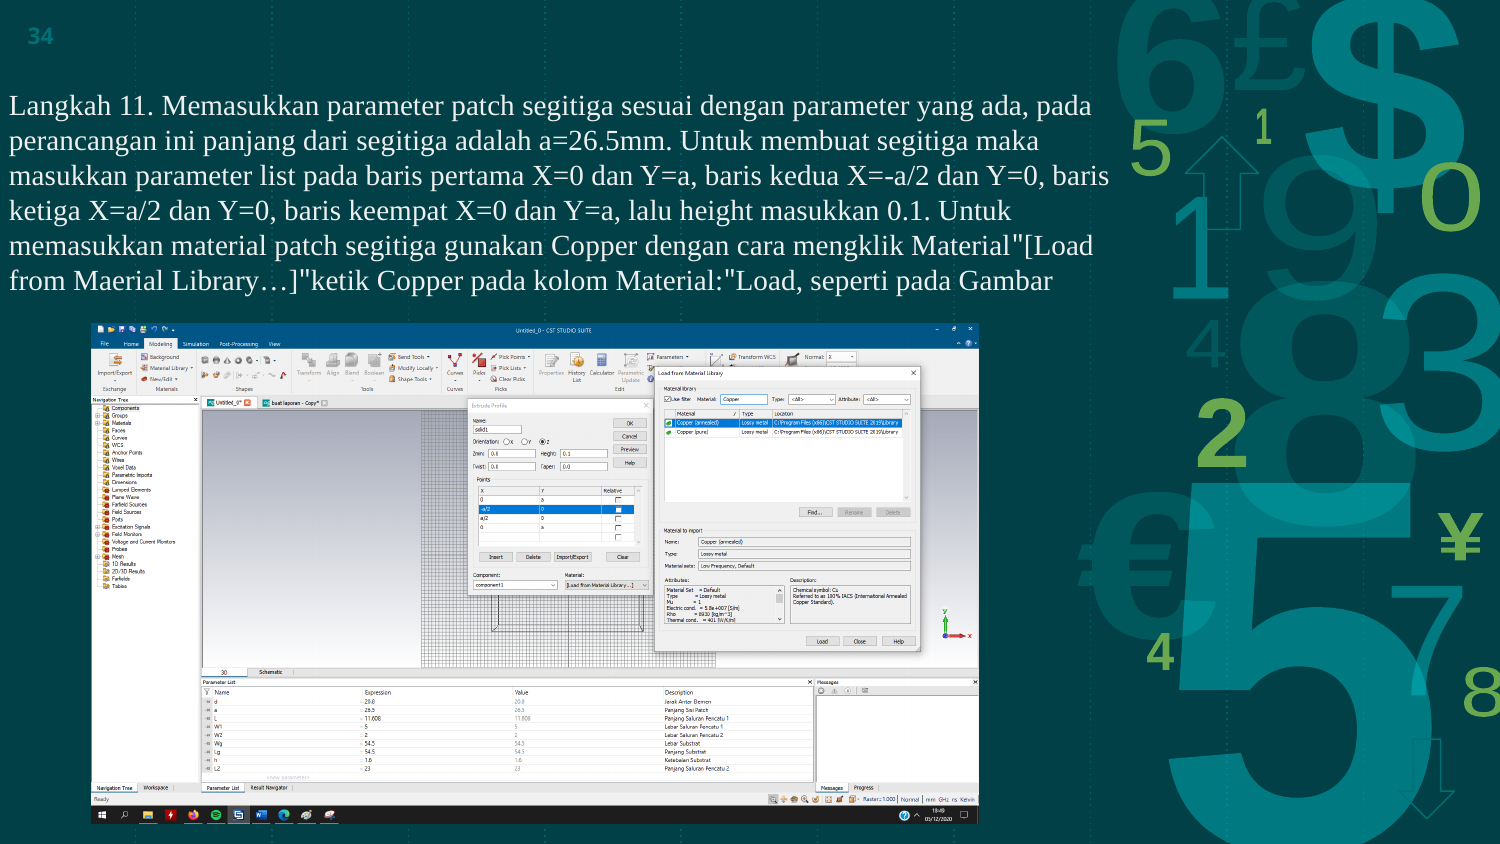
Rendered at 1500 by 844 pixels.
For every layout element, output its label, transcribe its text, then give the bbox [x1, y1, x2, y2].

slide_number 34 [12, 6, 103, 66]
text_box Langkah 11. Memasukkan parameter patch segitiga sesuai dengan parameter yang ada, pada perancangan ini panjang dari segitiga adalah a=26.5mm. Untuk membuat segitiga maka masukkan parameter list pada baris pertama X=0 dan Y=a, baris kedua X=-a/2 dan Y=0, baris ketiga X=a/2 dan Y=0, baris keempat X=0 dan Y=a, lalu height masukkan 0.1. Untuk memasukkan material patch segitiga gunakan Copper dengan cara mengklik Material"[Load from Maerial Library…]"ketik Copper pada kolom Material:"Load, seperti pada Gambar [0, 78, 1146, 304]
picture [90, 323, 979, 824]
